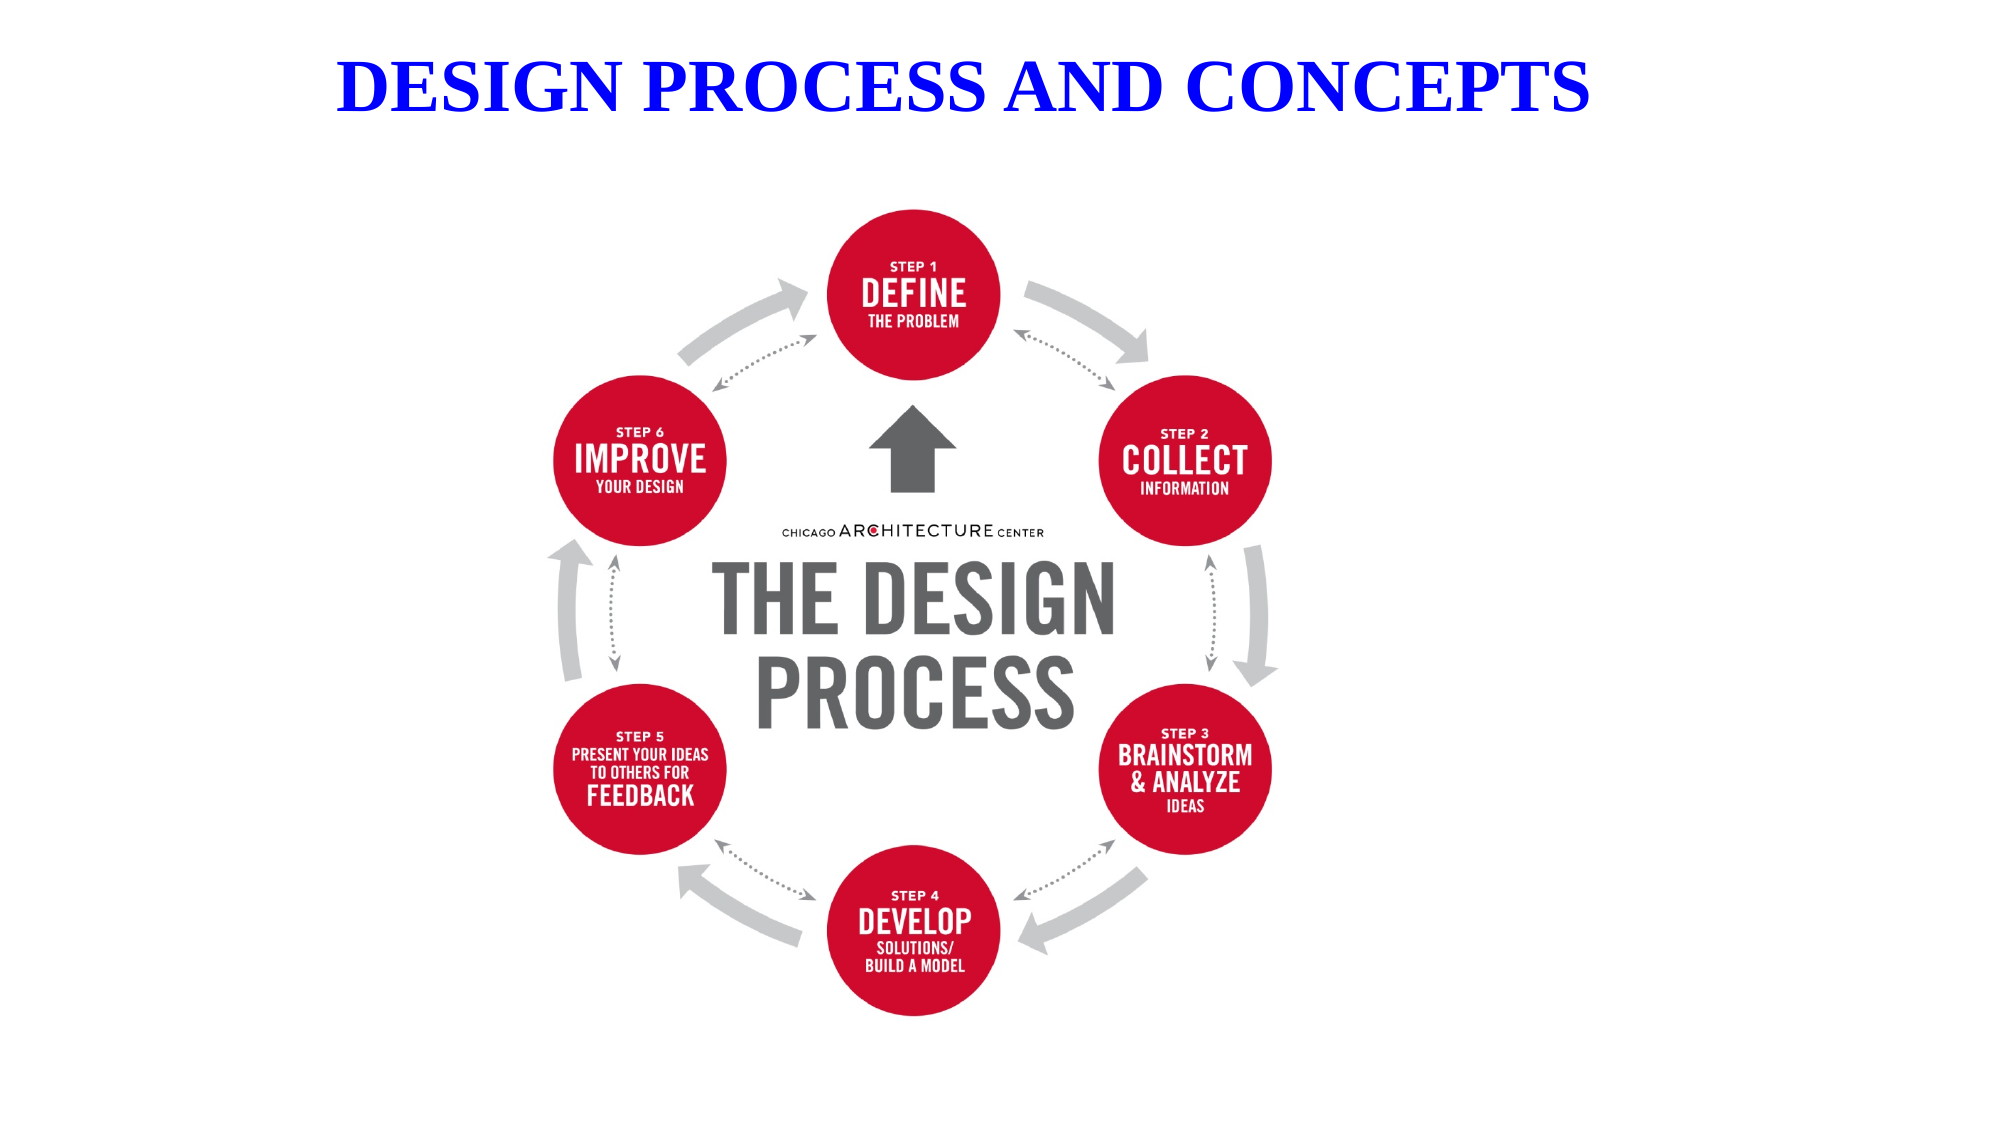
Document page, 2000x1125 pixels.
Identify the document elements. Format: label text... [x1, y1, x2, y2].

picture [411, 137, 1413, 1088]
text_box DESIGN PROCESS AND CONCEPTS [74, 0, 1875, 175]
